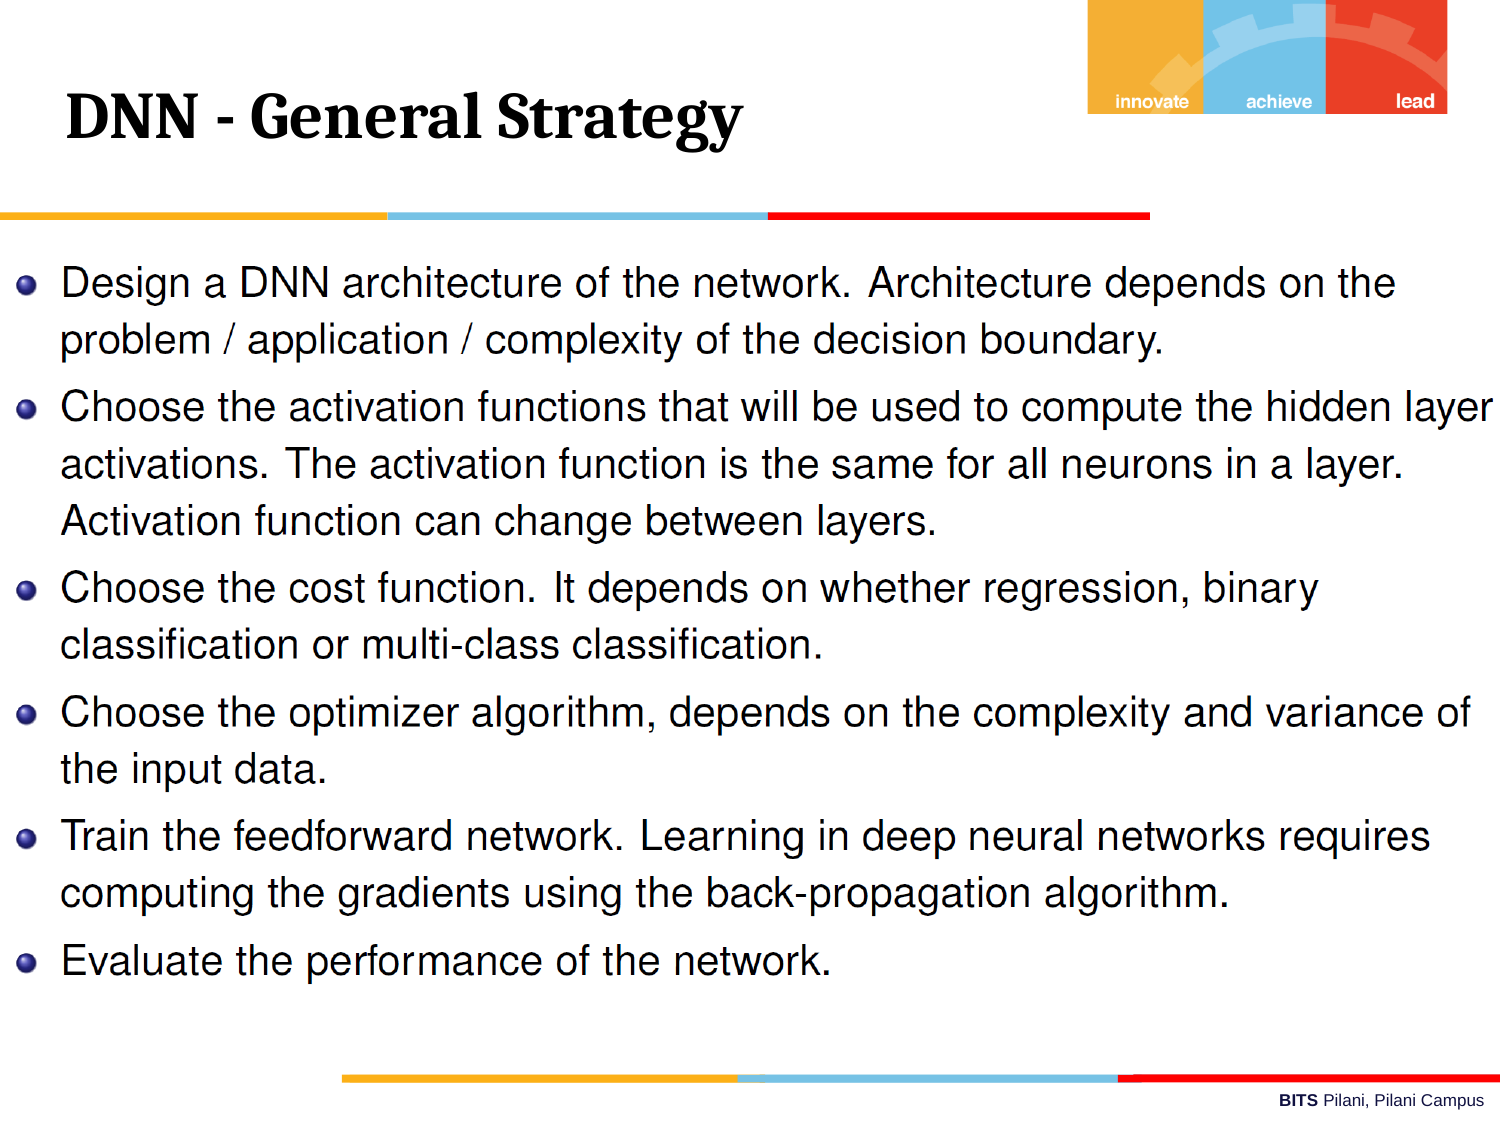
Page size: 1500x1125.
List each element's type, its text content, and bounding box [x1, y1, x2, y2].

picture [0, 249, 1500, 989]
picture [1087, 0, 1448, 114]
list DNN - General Strategy [50, 24, 1088, 213]
